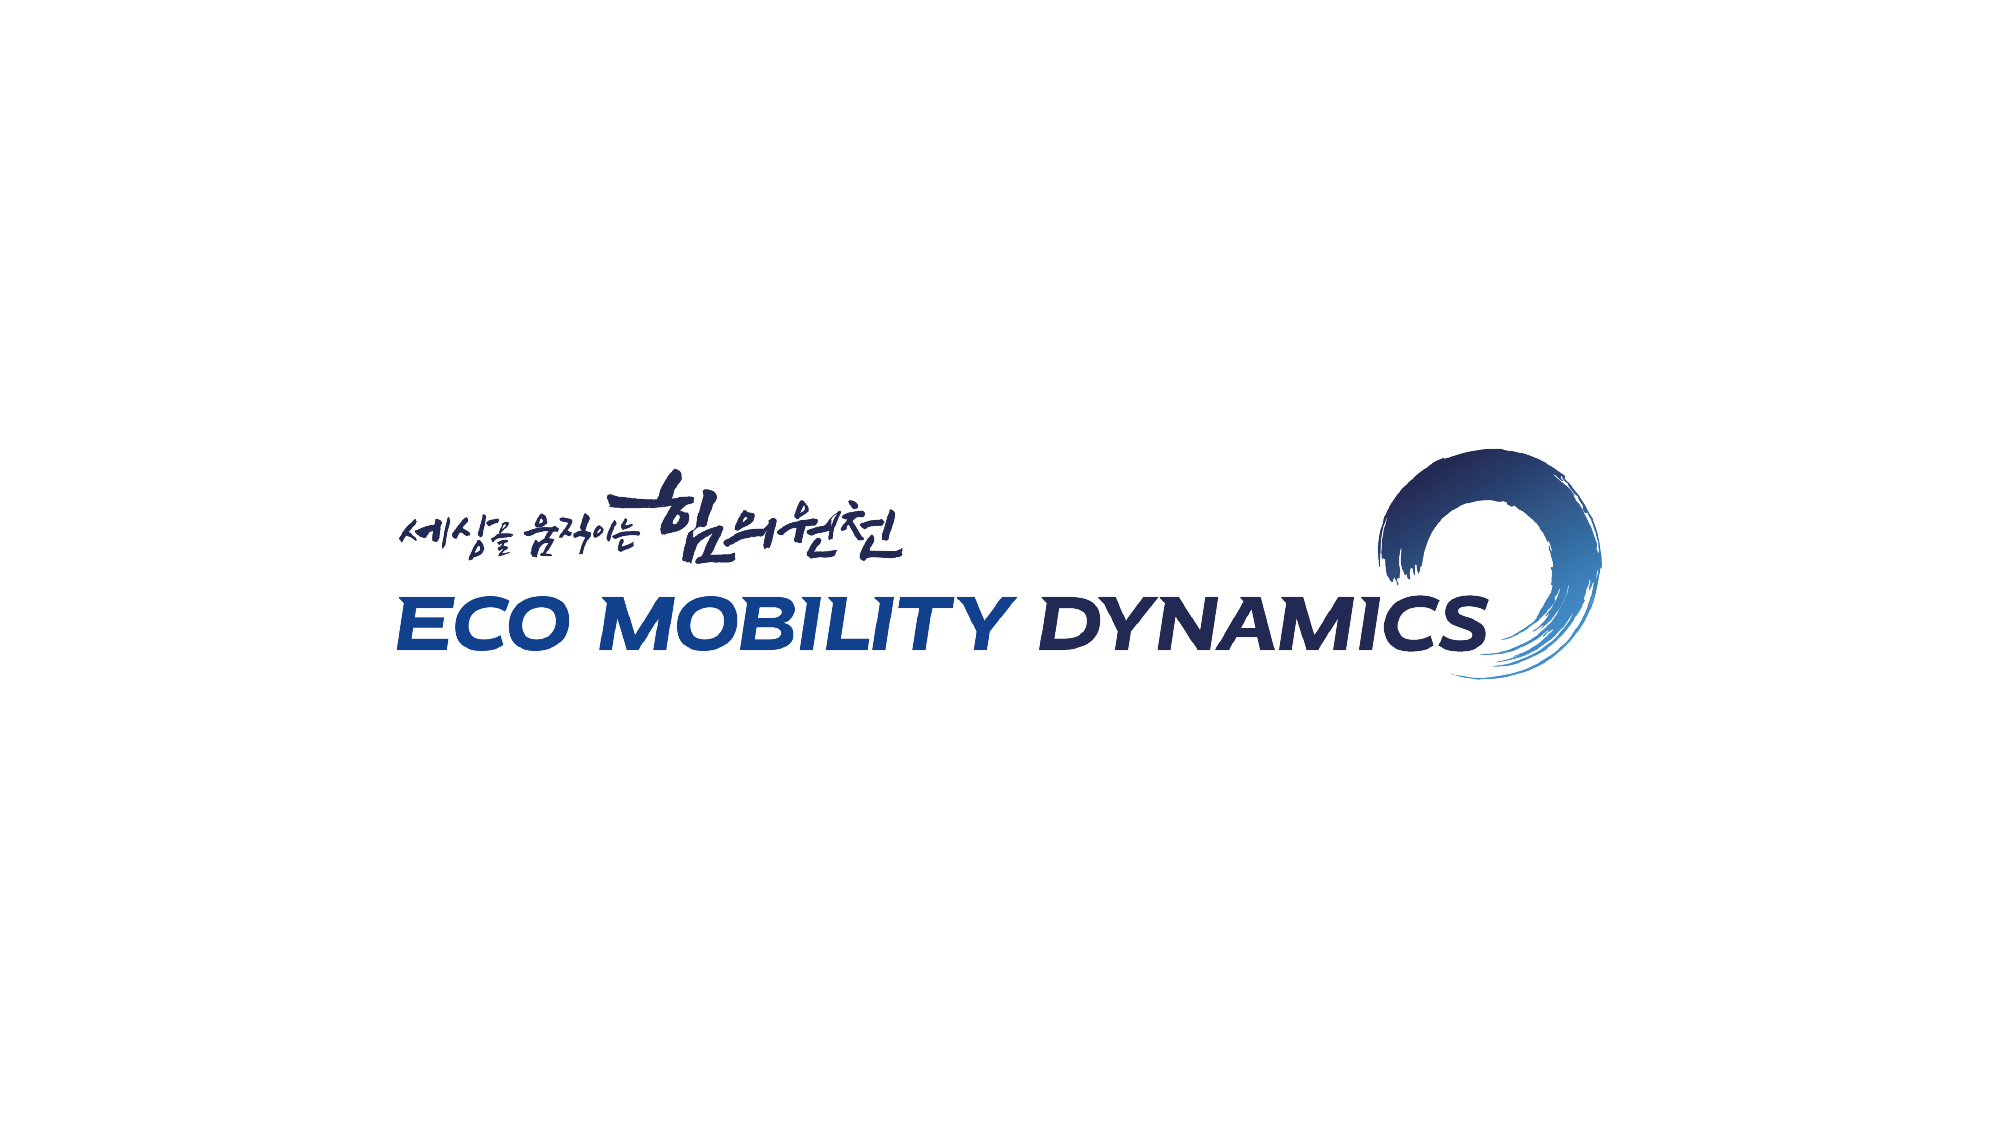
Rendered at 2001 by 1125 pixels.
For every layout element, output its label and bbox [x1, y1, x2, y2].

picture [396, 440, 1604, 685]
